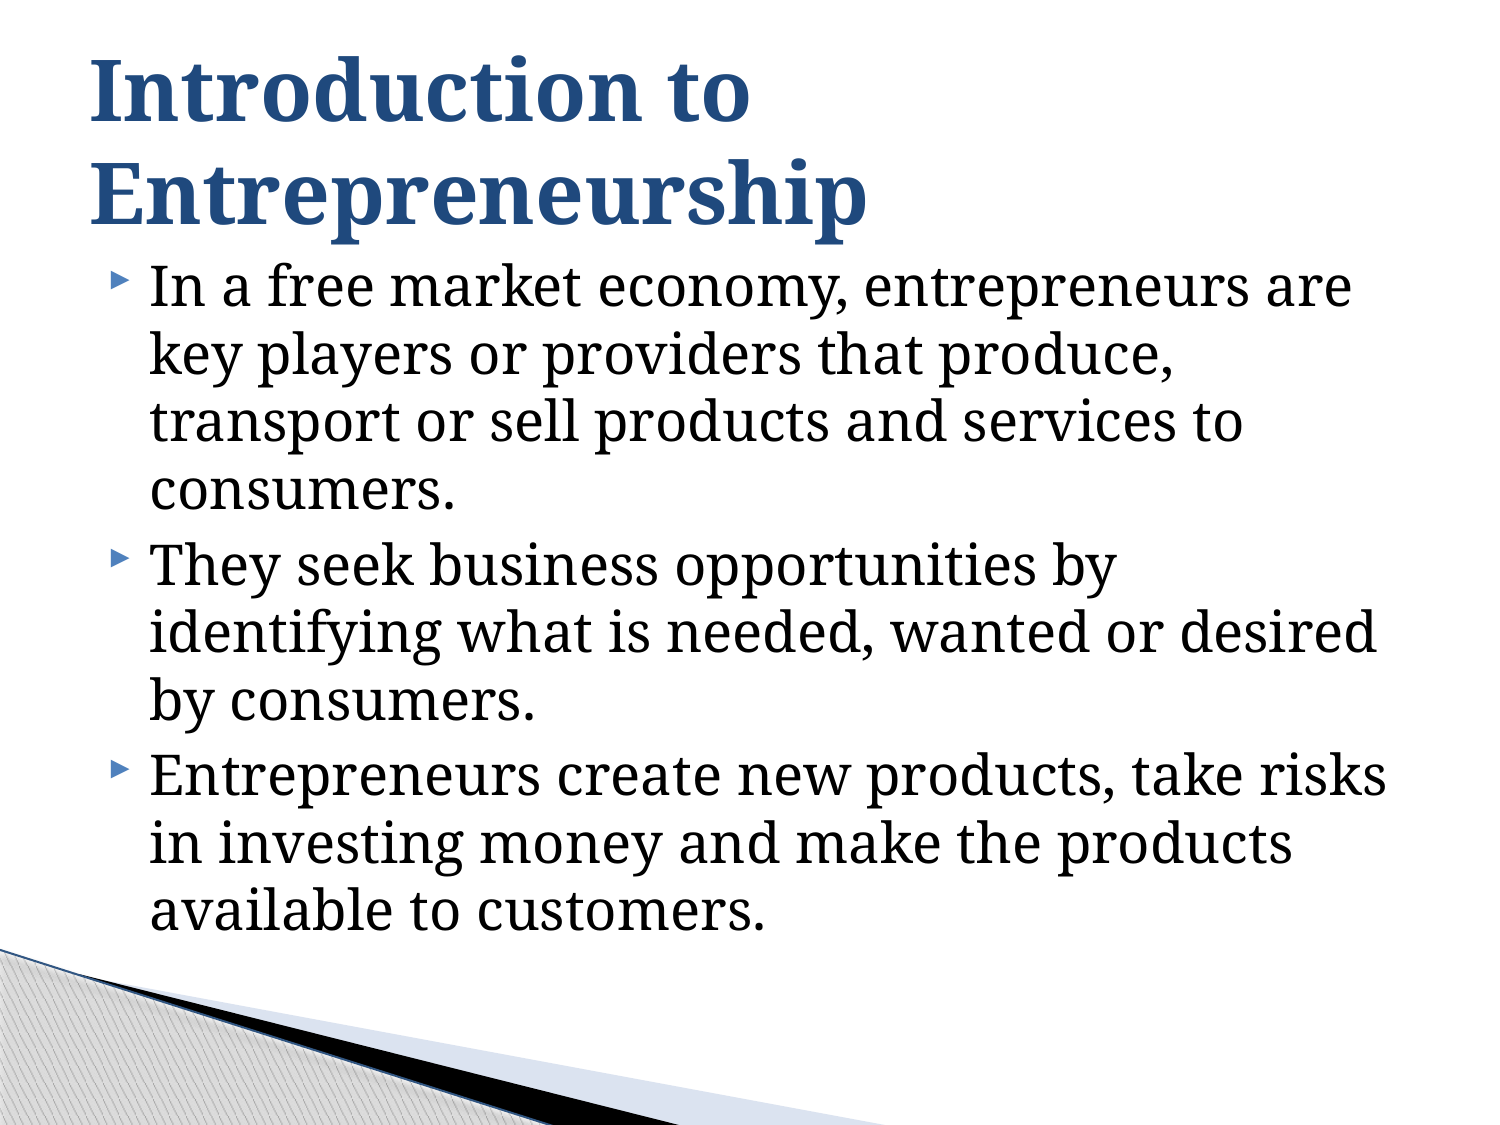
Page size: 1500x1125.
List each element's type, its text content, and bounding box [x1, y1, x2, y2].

list In a free market economy, entrepreneurs are key players or providers that produce, transport or sell products and services to consumers. They seek business opportunities by identifying what is needed, wanted or desired by consumers. Entrepreneurs create new products, take risks in investing money and make the products available to customers. [75, 243, 1425, 986]
title Introduction to Entrepreneurship [75, 45, 1425, 233]
